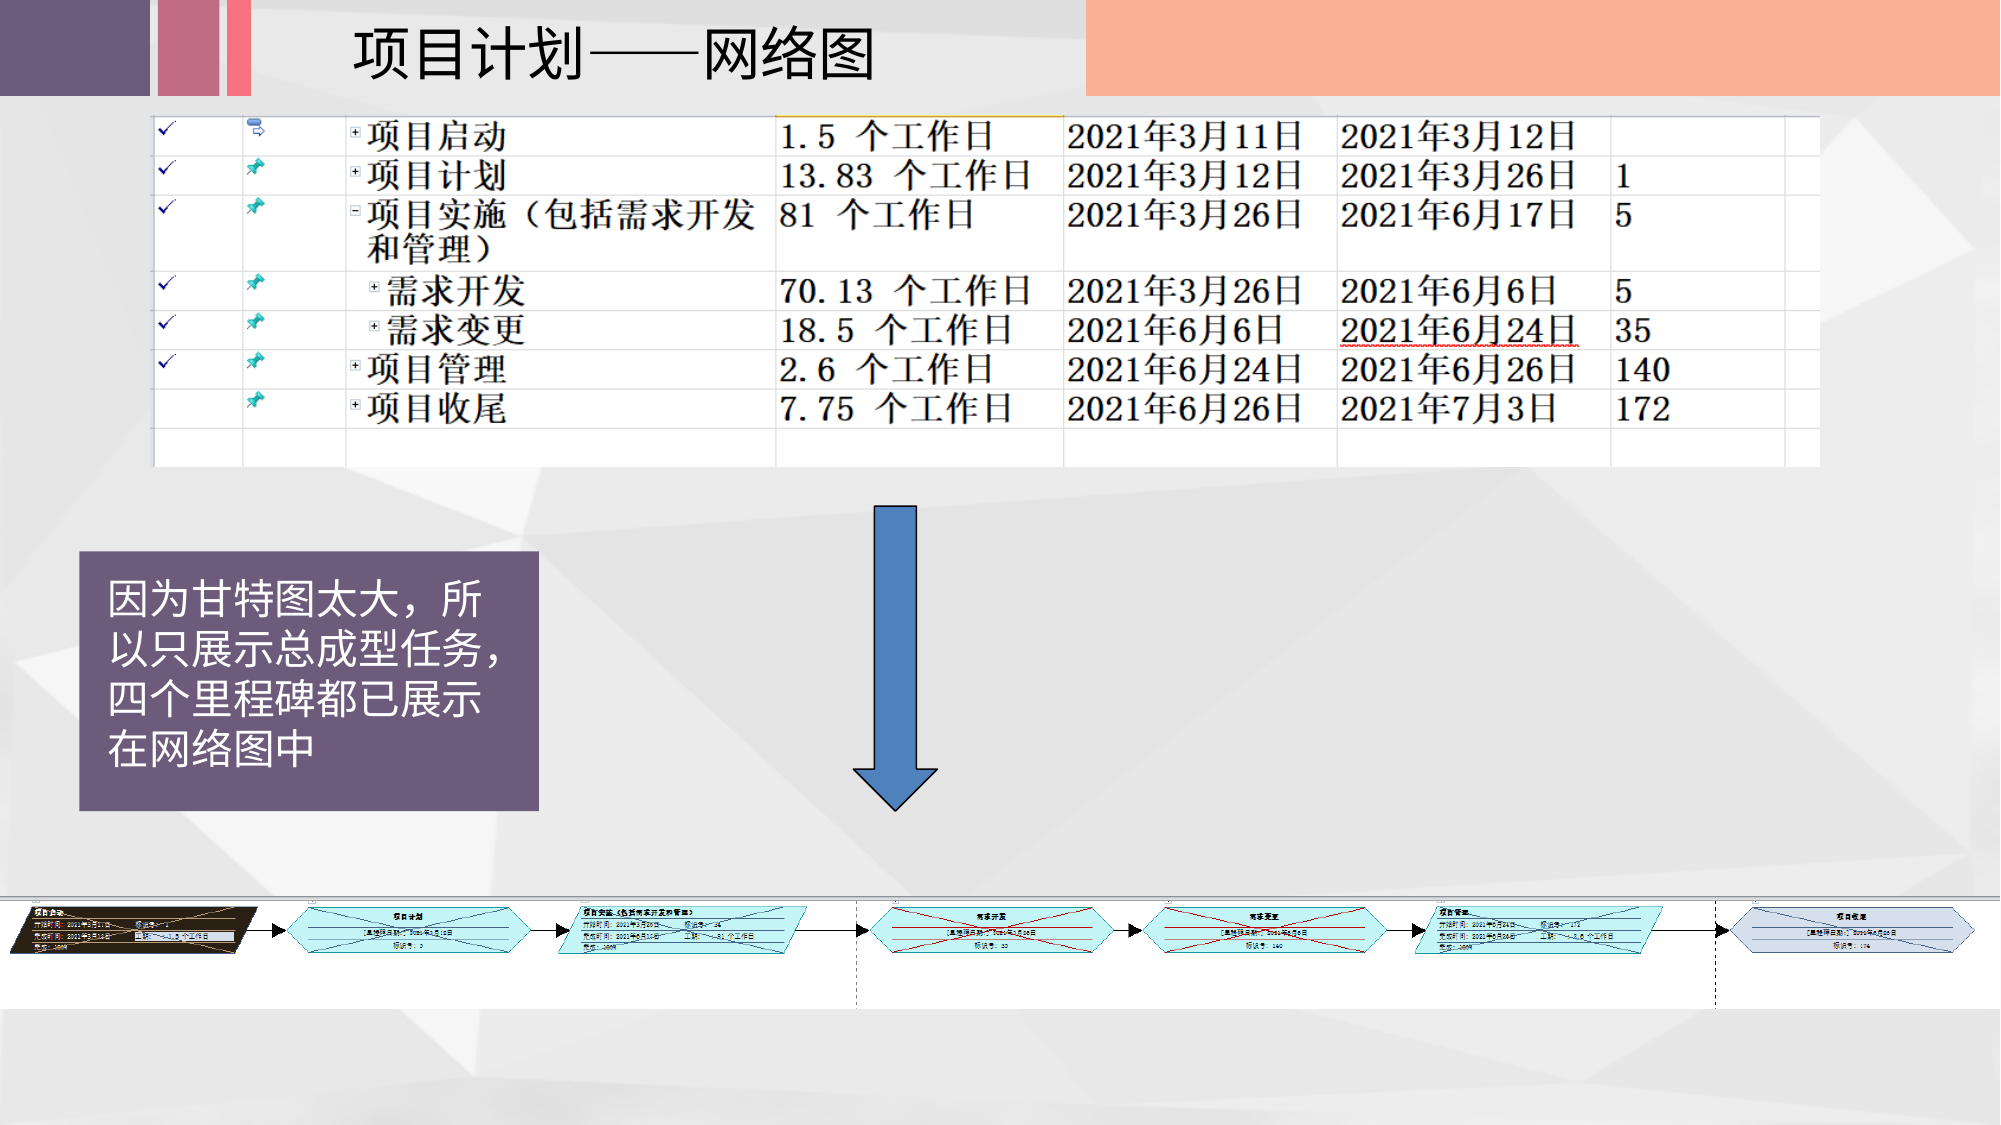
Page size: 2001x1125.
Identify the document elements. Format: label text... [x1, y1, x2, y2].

text_box [853, 506, 938, 812]
picture [0, 0, 2001, 1125]
text_box [1086, 0, 2000, 96]
text_box 项目计划——网络图 [338, 9, 893, 95]
text_box [157, 0, 220, 96]
text_box [227, 0, 251, 96]
text_box 因为甘特图太大，所以只展示总成型任务，四个里程碑都已展示在网络图中 [93, 565, 530, 780]
text_box [79, 551, 539, 812]
text_box [0, 0, 150, 96]
